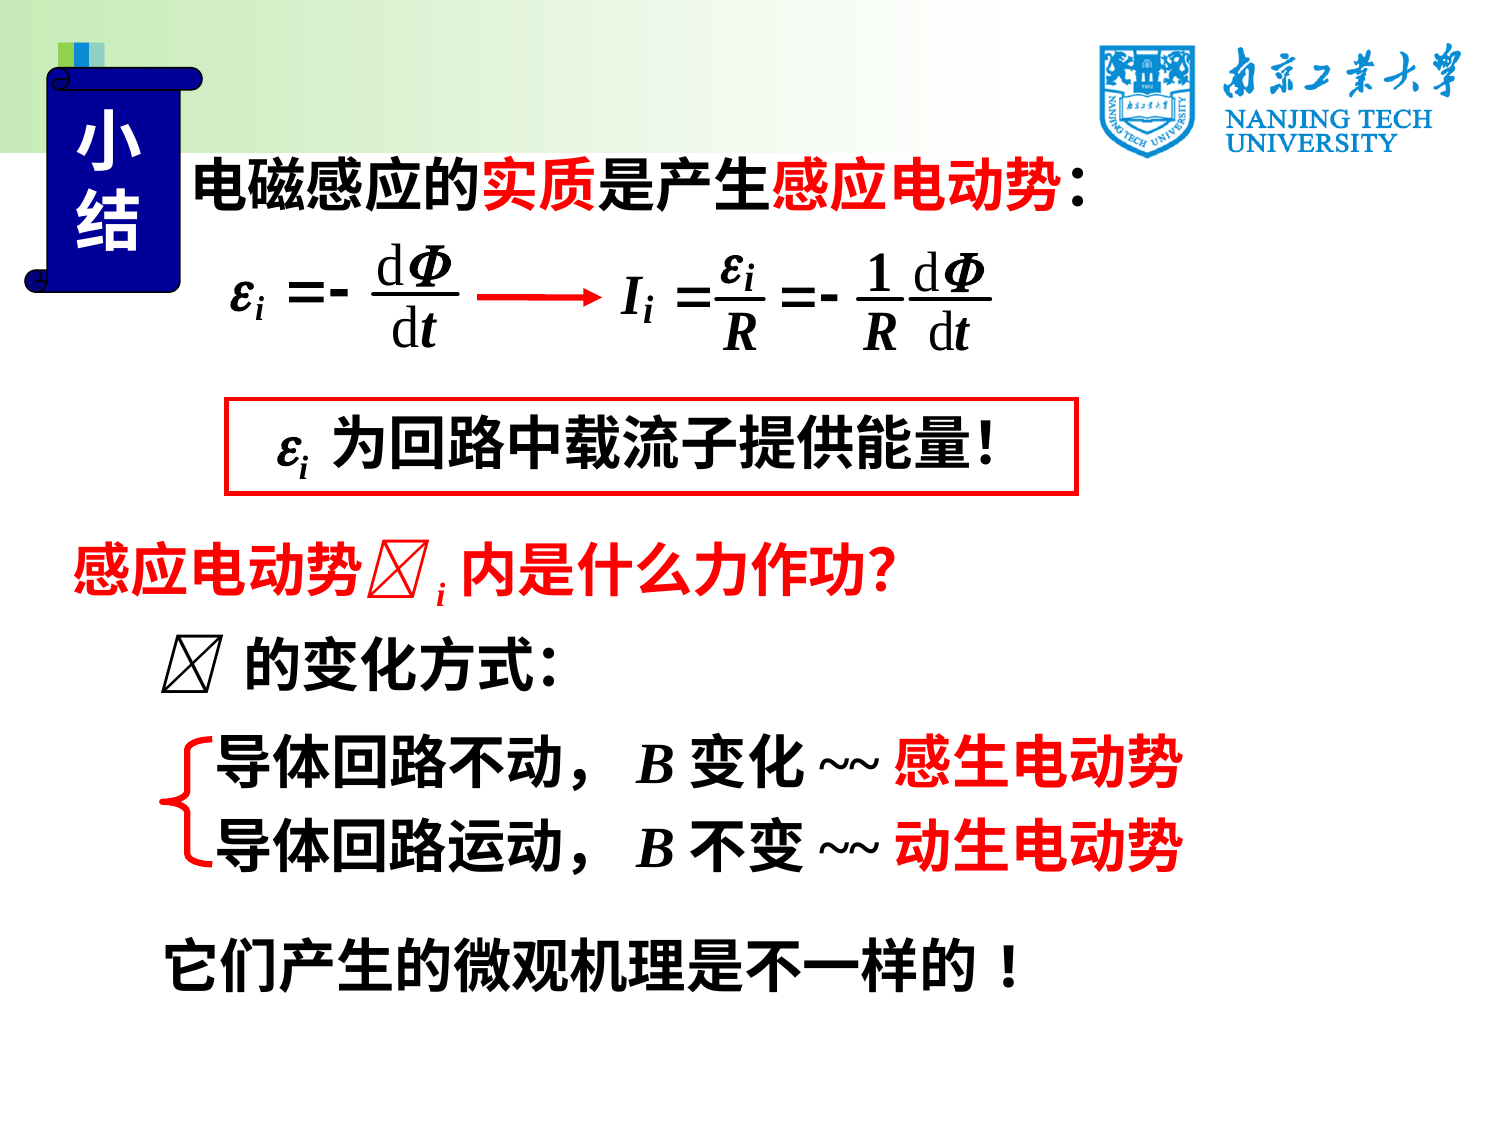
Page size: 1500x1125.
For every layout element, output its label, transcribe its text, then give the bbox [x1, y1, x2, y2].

picture [0, 0, 1500, 1125]
text_box 小 结 [60, 91, 250, 266]
text_box 感应电动势i内是什么力作功？ [57, 525, 1039, 621]
text_box 导体回路不动，B变化~~感生电动势 [199, 717, 1360, 803]
text_box i 为回路中载流子提供能量！ [226, 398, 1077, 494]
text_box [162, 739, 213, 865]
text_box [24, 67, 203, 293]
text_box 电磁感应的实质是产生感应电动势： [250, 141, 1325, 226]
text_box [477, 291, 603, 304]
text_box 它们产生的微观机理是不一样的! [147, 921, 1349, 1007]
text_box  的变化方式： [143, 620, 665, 706]
text_box 导体回路运动，B不变~~动生电动势 [199, 801, 1325, 887]
